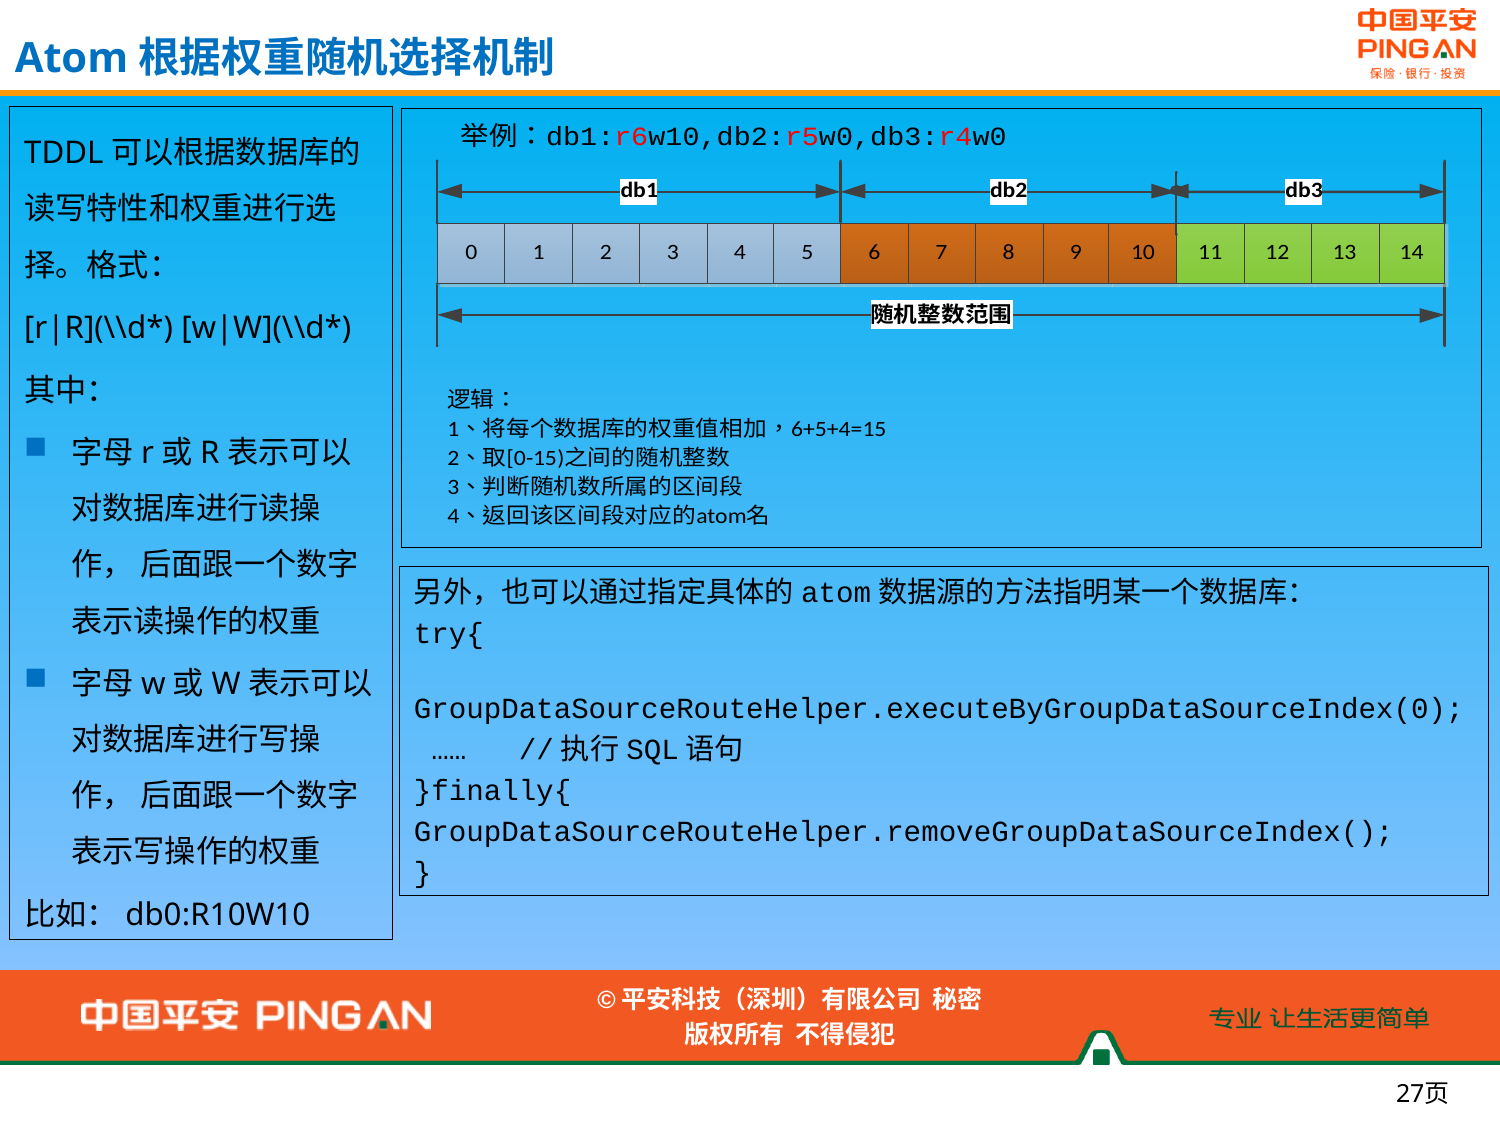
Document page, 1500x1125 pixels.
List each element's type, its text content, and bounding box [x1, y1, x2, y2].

text_box Atom根据权重随机选择机制 [0, 23, 1500, 89]
picture [0, 969, 1500, 1065]
text_box 另外，也可以通过指定具体的atom数据源的方法指明某一个数据库： try{ GroupDataSourceRouteHelper.executeByGroupDataSourceIndex(0); …… //执行SQL语句 }finally{ GroupDataSourceRouteHelper.removeGroupDataSourceIndex(); } [399, 565, 1489, 896]
text_box TDDL可以根据数据库的读写特性和权重进行选择。格式： [r|R](\\d*) [w|W](\\d*) 其中： 字母r或R表示可以对数据库进行读操作， 后面跟一个数字表示读操作的权重 字母w或W表示可以对数据库进行写操作， 后面跟一个数字表示写操作的权重 比如：db0:R10W10 [9, 106, 393, 939]
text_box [401, 108, 1482, 547]
picture [1358, 8, 1476, 23]
